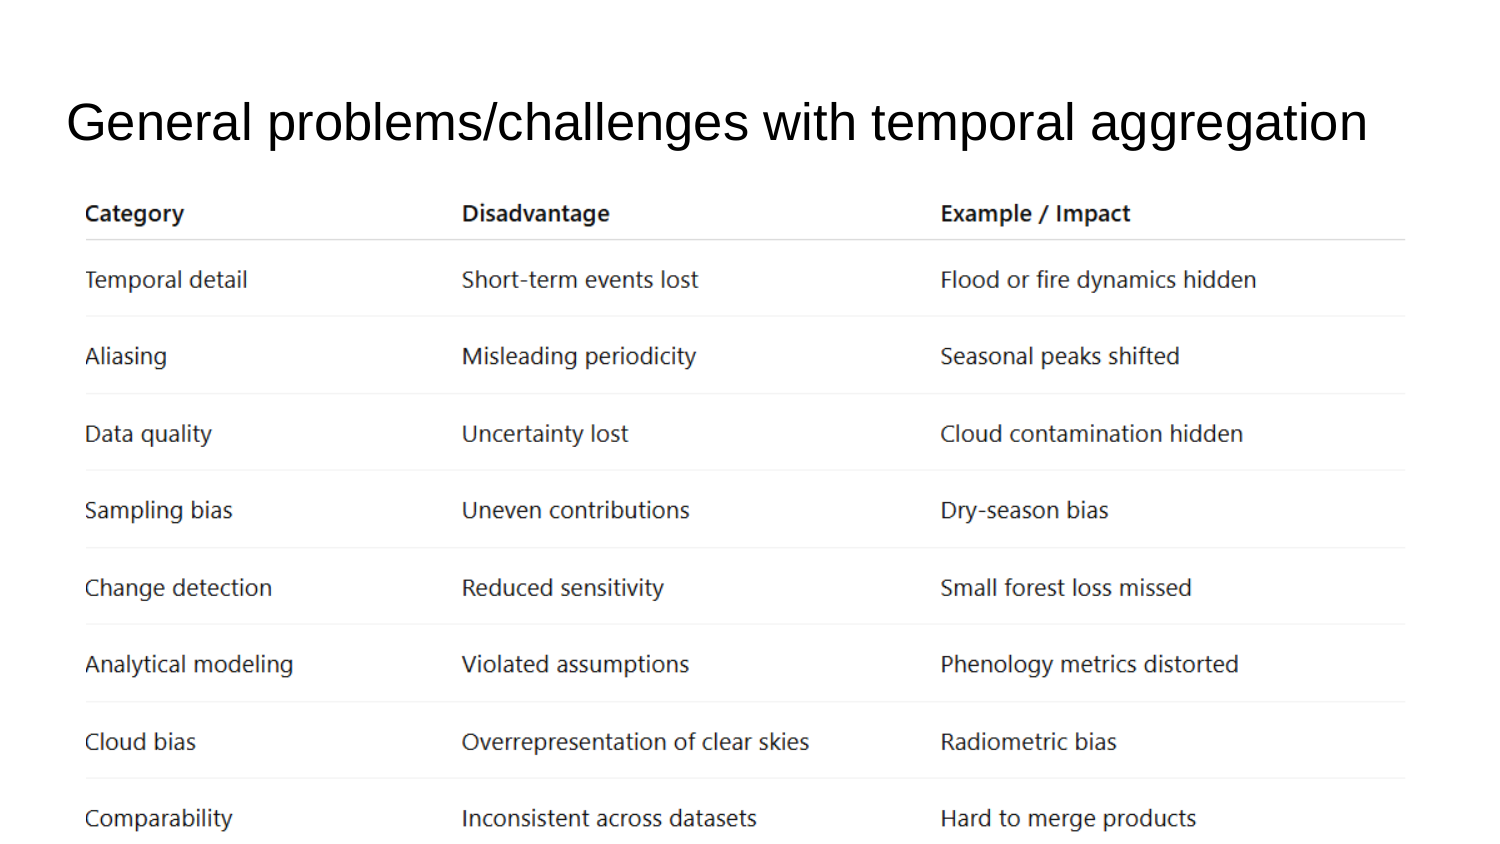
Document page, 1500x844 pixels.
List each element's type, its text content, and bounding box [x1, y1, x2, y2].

picture [85, 184, 1415, 844]
title General problems/challenges with temporal aggregation [51, 72, 1449, 167]
